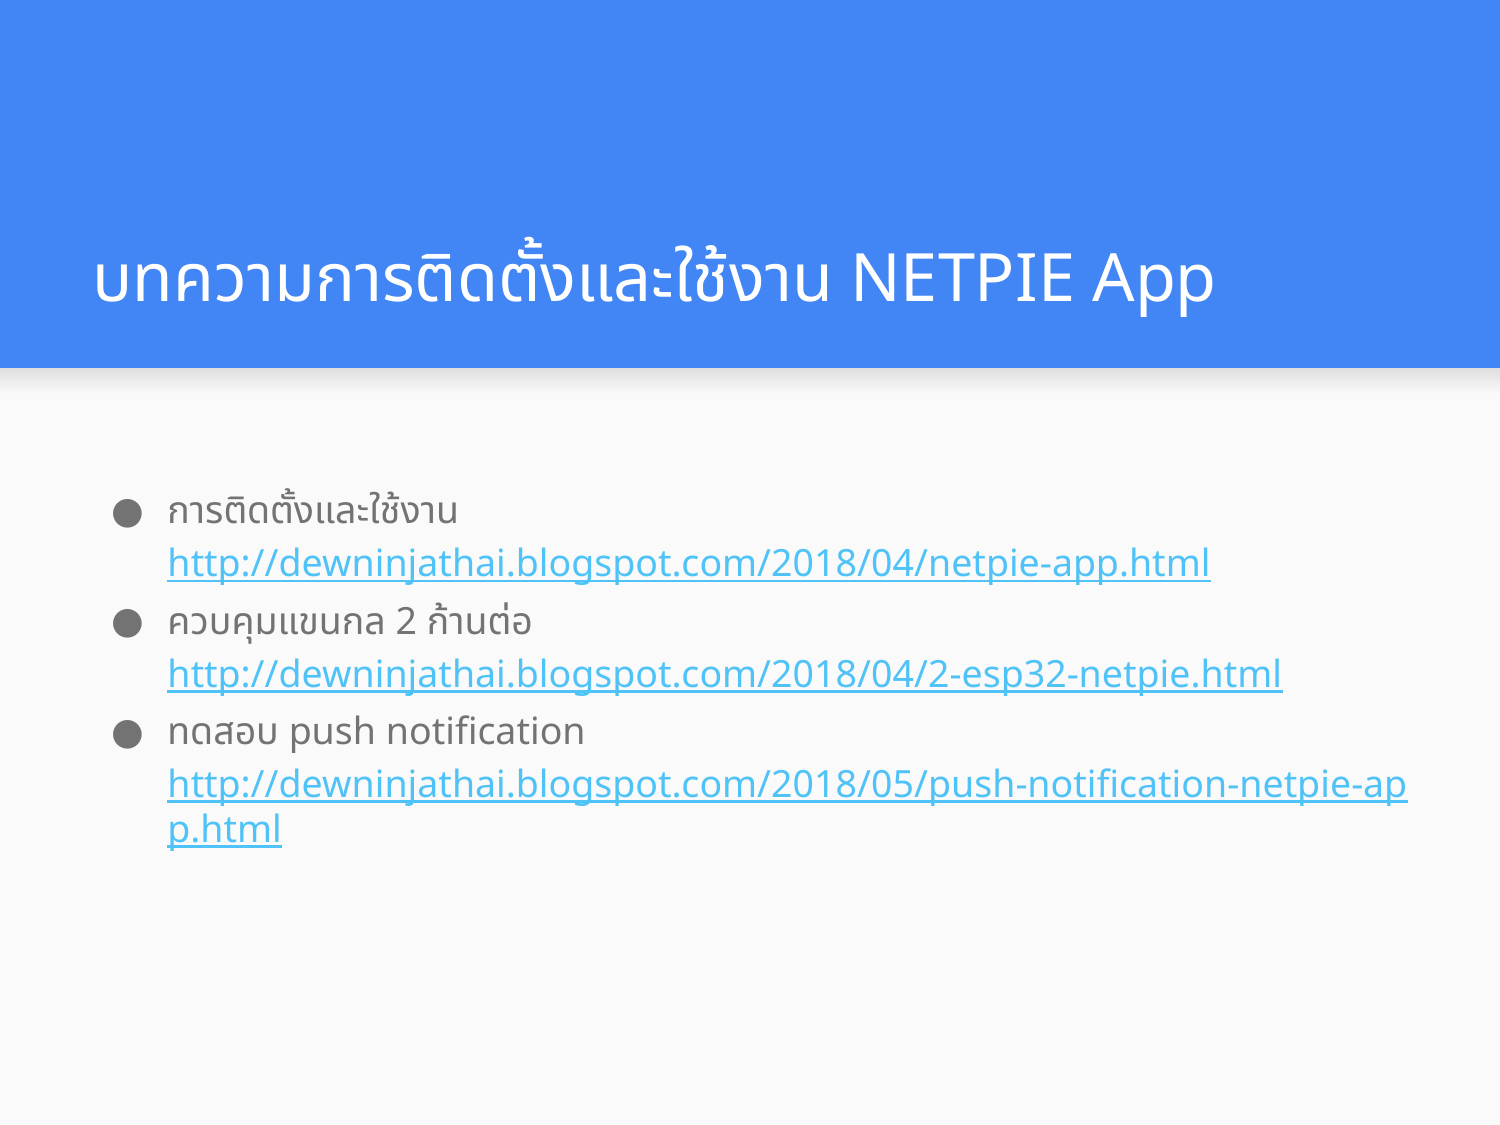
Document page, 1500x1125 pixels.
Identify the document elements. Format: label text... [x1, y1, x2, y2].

title บทความการติดตั้งและใช้งาน NETPIE App [77, 161, 1427, 330]
list การติดตั้งและใช้งาน http://dewninjathai.blogspot.com/2018/04/netpie-app.html ควบคุมแขนกล 2 ก้านต่อ http://dewninjathai.blogspot.com/2018/04/2-esp32-netpie.html ทดสอบ push notification http://dewninjathai.blogspot.com/2018/05/push-notification-netpie-app.html [77, 419, 1427, 1013]
